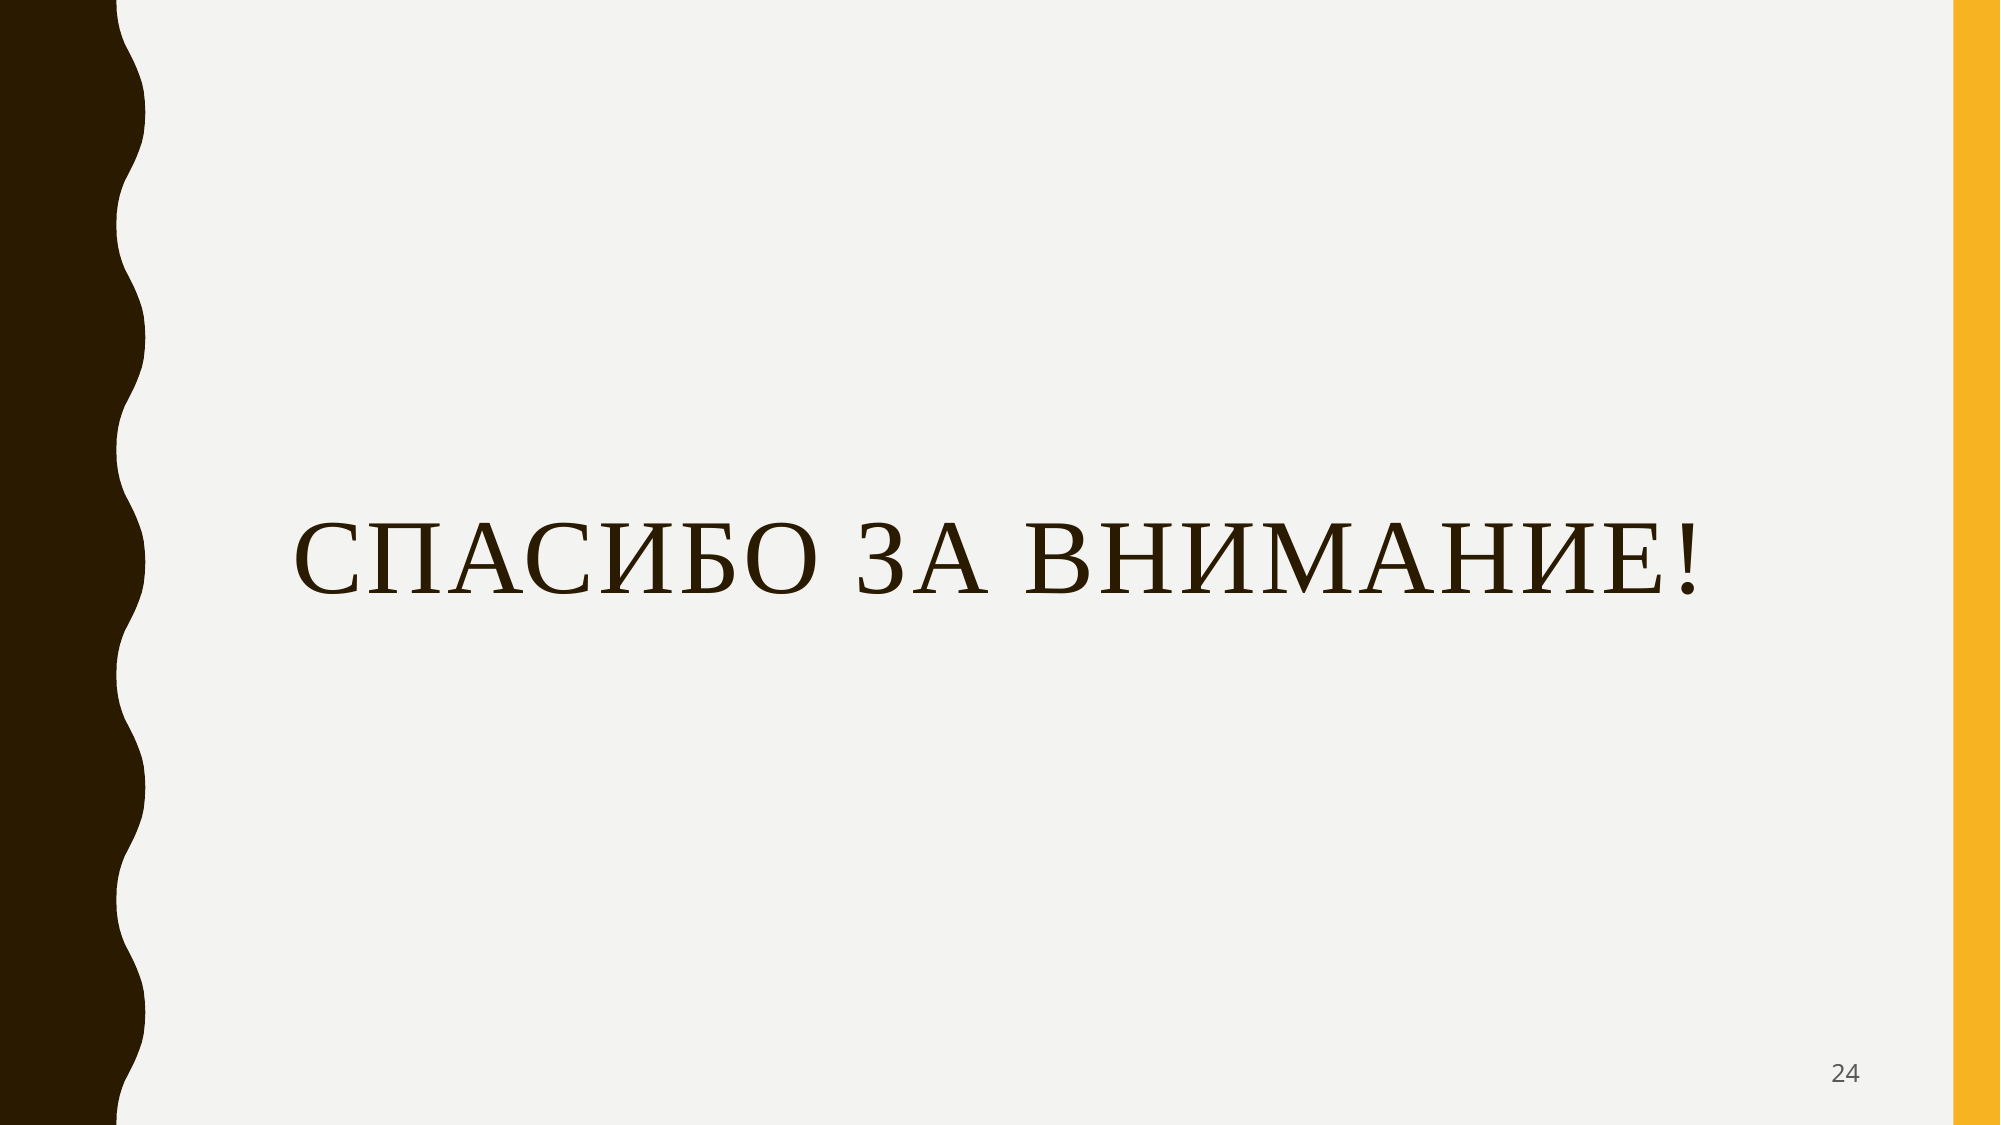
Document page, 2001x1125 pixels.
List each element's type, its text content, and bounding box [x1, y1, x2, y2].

slide_number 24 [1412, 1045, 1875, 1103]
title Спасибо за внимание! [0, 493, 2000, 632]
